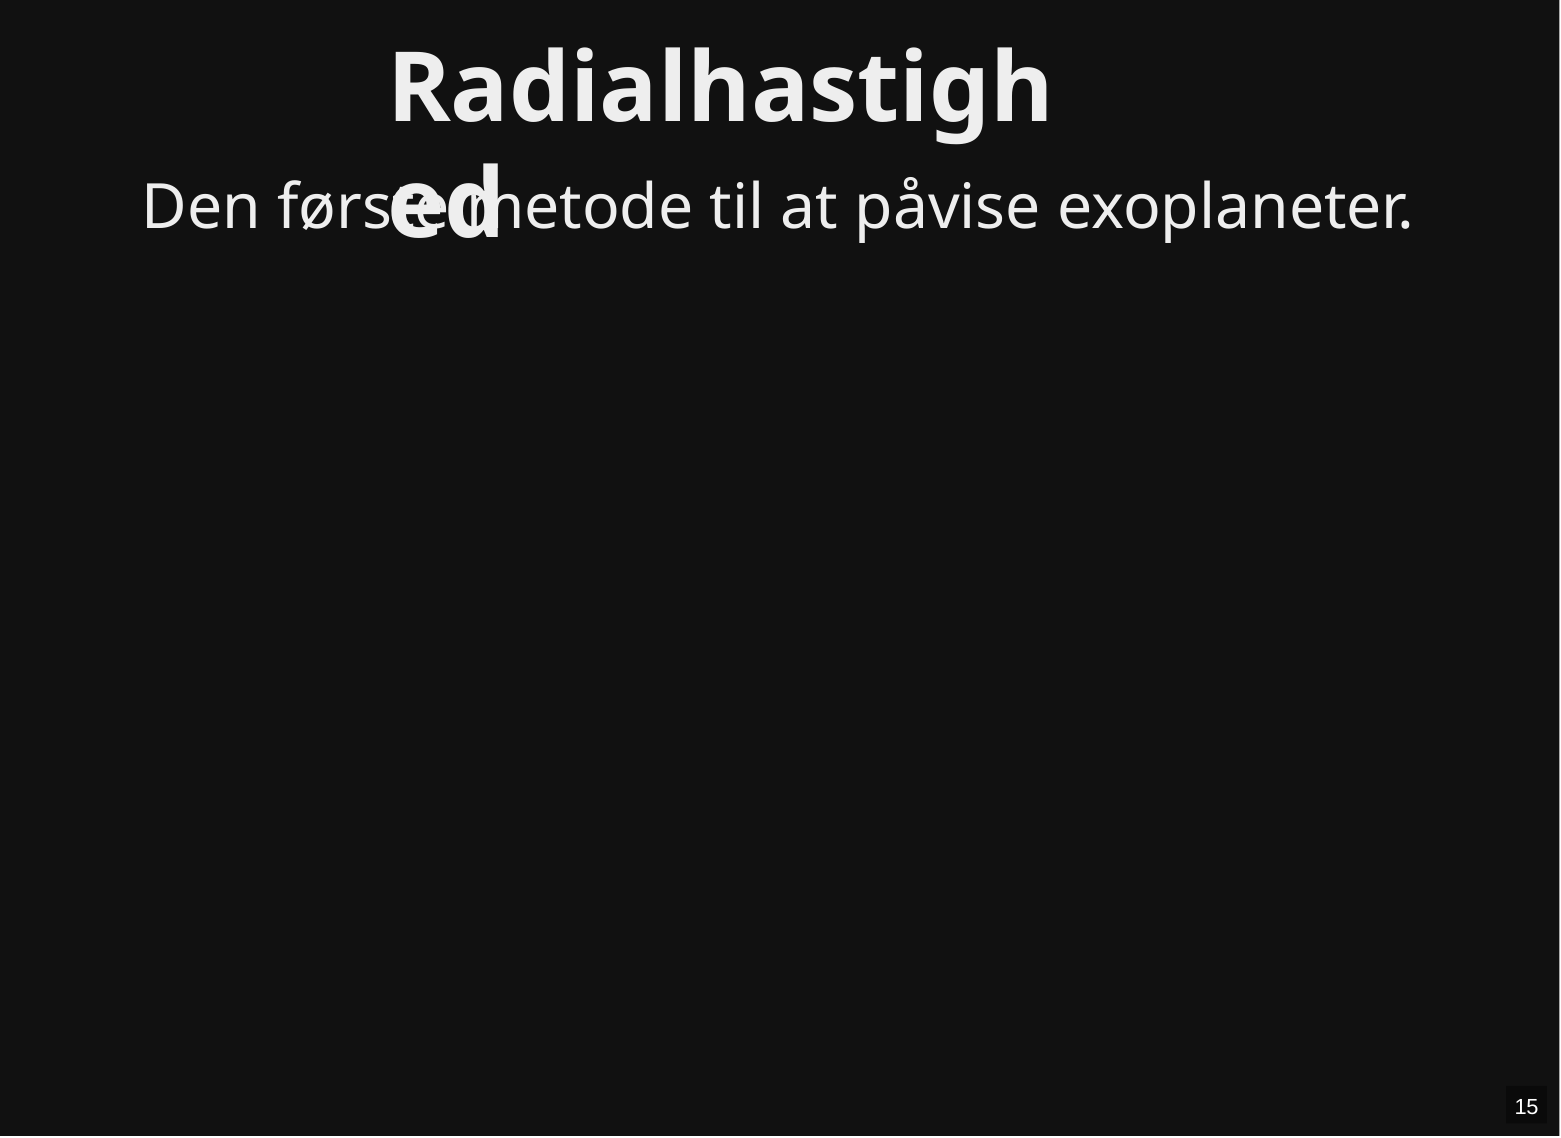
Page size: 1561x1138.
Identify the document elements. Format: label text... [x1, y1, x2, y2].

text_box Radialhastighed [387, 24, 1089, 138]
text_box [1506, 1085, 1547, 1124]
text_box [0, 0, 1560, 1136]
text_box 15 [1514, 1092, 1539, 1117]
text_box Den første metode til at påvise exoplaneter. [141, 165, 1417, 251]
